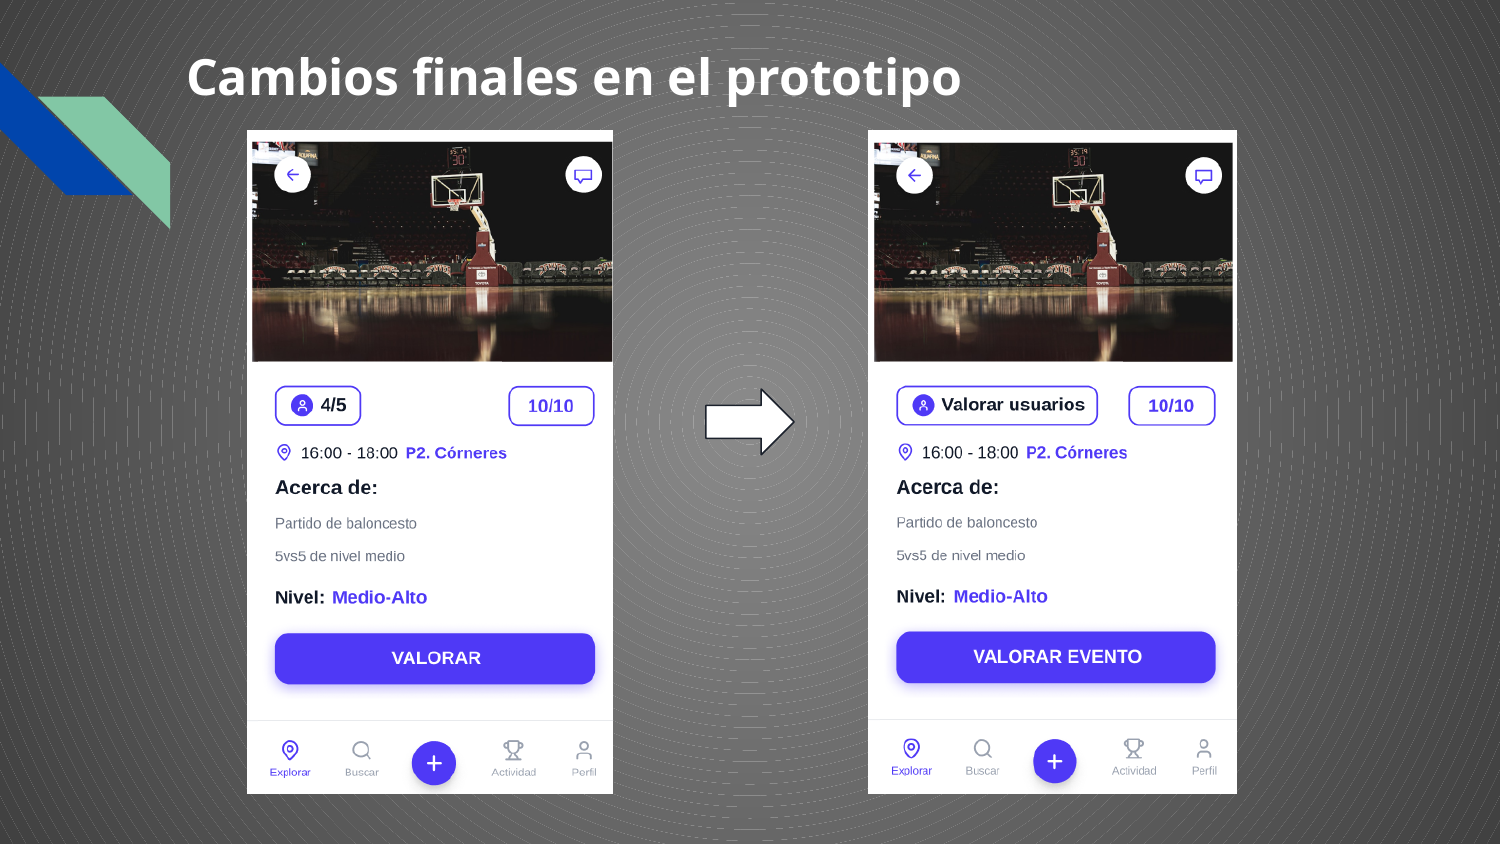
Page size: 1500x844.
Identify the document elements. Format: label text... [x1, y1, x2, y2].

picture [867, 130, 1237, 794]
title Cambios finales en el prototipo [171, 30, 1326, 131]
picture [247, 130, 613, 794]
text_box [705, 389, 795, 455]
